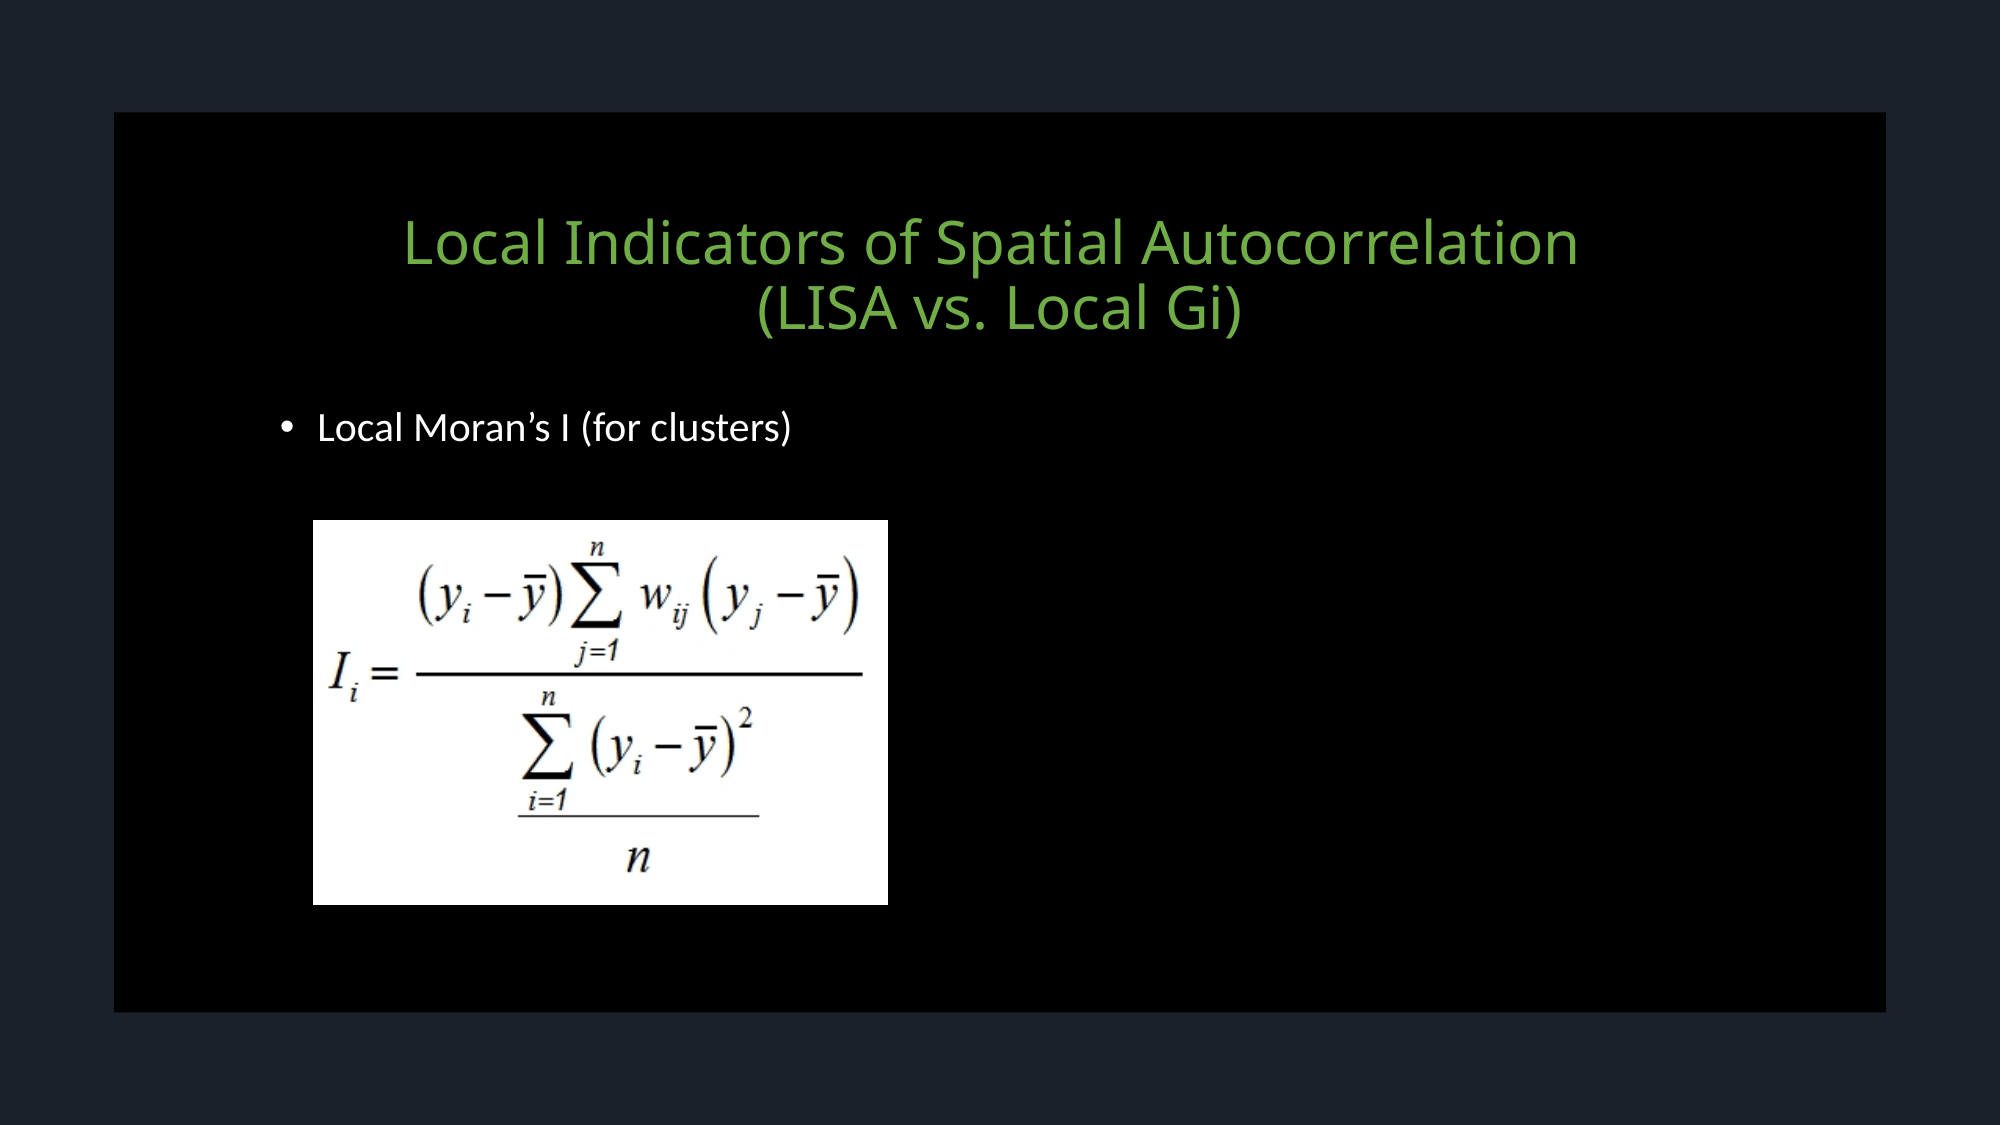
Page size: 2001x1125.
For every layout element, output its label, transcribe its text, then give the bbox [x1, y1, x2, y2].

text_box [0, 0, 2000, 1125]
text_box [113, 111, 1887, 1013]
picture [313, 520, 888, 905]
title Local Indicators of Spatial Autocorrelation (LISA vs. Local Gi) [265, 204, 1735, 351]
list Local Moran’s I (for clusters) [265, 398, 1735, 995]
